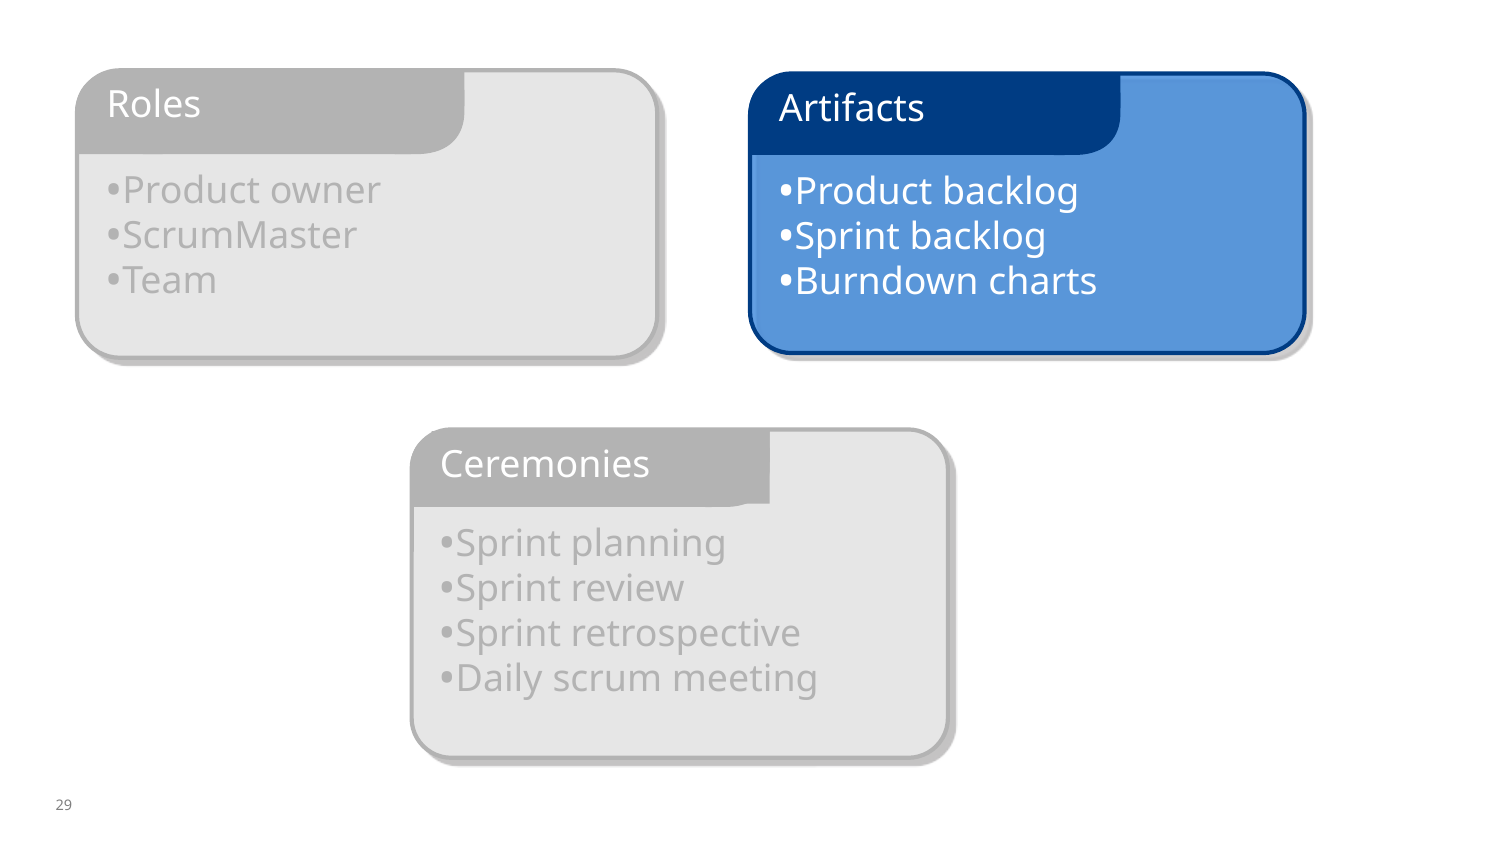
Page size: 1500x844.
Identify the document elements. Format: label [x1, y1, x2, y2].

text_box [748, 73, 1305, 354]
text_box [409, 429, 949, 759]
text_box [74, 70, 658, 358]
